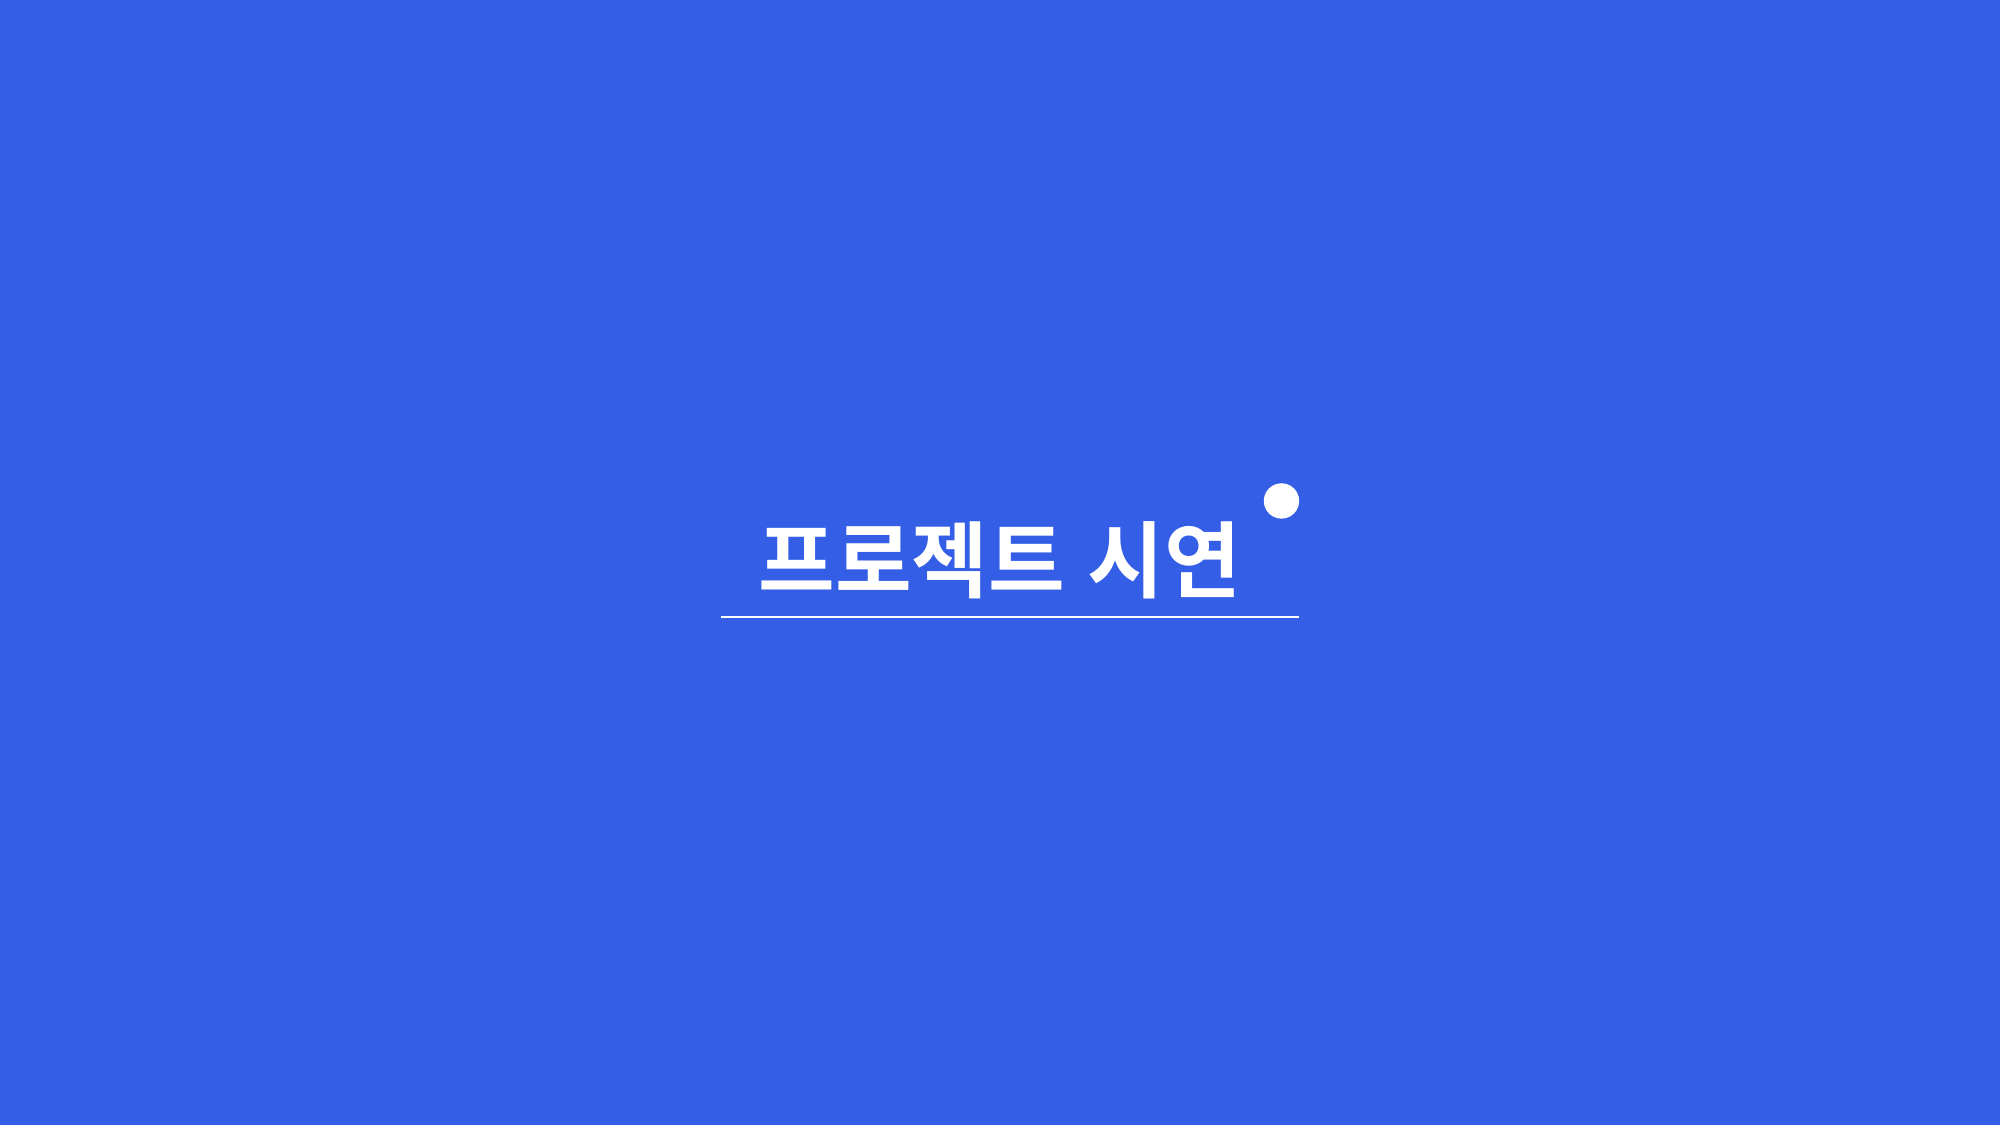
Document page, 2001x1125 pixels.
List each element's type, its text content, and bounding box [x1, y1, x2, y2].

text_box 프로젝트 시연 [648, 501, 1352, 616]
text_box [1263, 483, 1300, 519]
